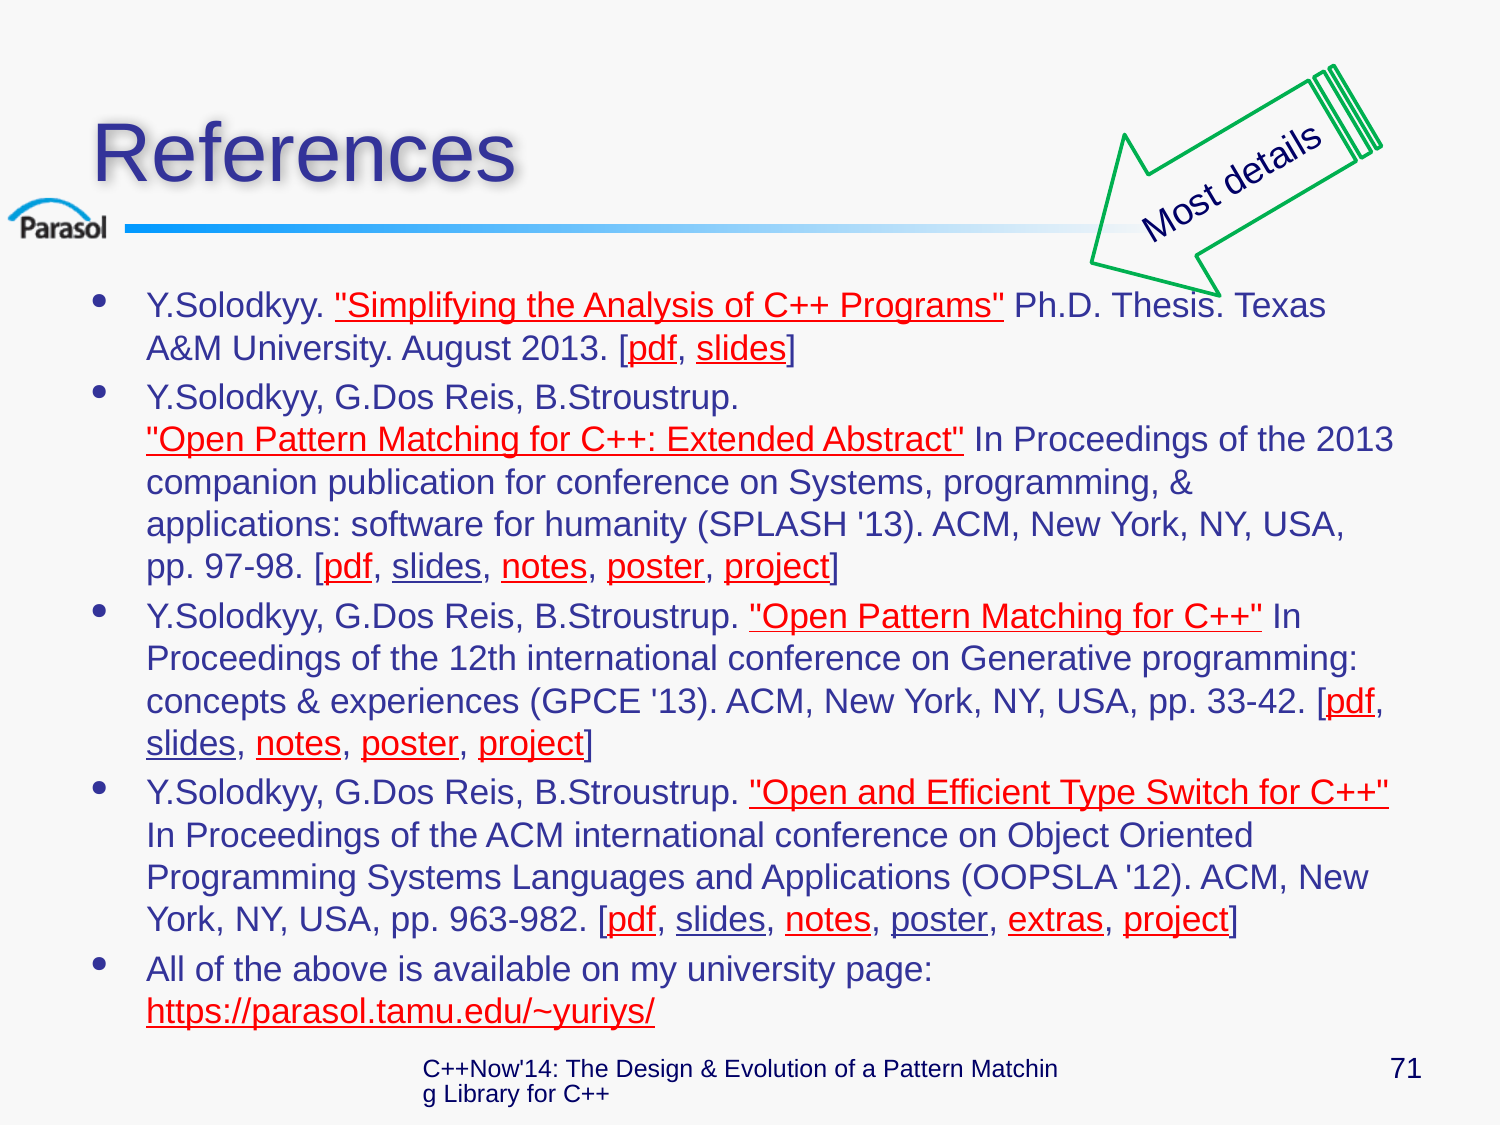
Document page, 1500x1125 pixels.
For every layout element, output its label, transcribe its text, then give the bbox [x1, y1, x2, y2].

text_box Most details [1328, 65, 1382, 150]
list Y.Solodkyy. "Simplifying the Analysis of C++ Programs" Ph.D. Thesis. Texas A&M University. August 2013. [pdf, slides] Y.Solodkyy, G.Dos Reis, B.Stroustrup. "Open Pattern Matching for C++: Extended Abstract" In Proceedings of the 2013 companion publication for conference on Systems, programming, & applications: software for humanity (SPLASH '13). ACM, New York, NY, USA, pp. 97-98. [pdf, slides, notes, poster, project] Y.Solodkyy, G.Dos Reis, B.Stroustrup. "Open Pattern Matching for C++" In Proceedings of the 12th international conference on Generative programming: concepts & experiences (GPCE '13). ACM, New York, NY, USA, pp. 33-42. [pdf, slides, notes, poster, project] Y.Solodkyy, G.Dos Reis, B.Stroustrup. "Open and Efficient Type Switch for C++" In Proceedings of the ACM international conference on Object Oriented Programming Systems Languages and Applications (OOPSLA '12). ACM, New York, NY, USA, pp. 963-982. [pdf, slides, notes, poster, extras, project] All of the above is available on my university page: https://parasol.tamu.edu/~yuriys/ [76, 274, 1412, 1088]
text_box Most details [1313, 71, 1372, 158]
footer C++Now'14: The Design & Evolution of a Pattern Matching Library for C++ [407, 1046, 1088, 1088]
picture [0, 187, 116, 277]
text_box Most details [1091, 80, 1357, 296]
title References [76, 24, 1412, 207]
slide_number 71 [1124, 1046, 1438, 1088]
